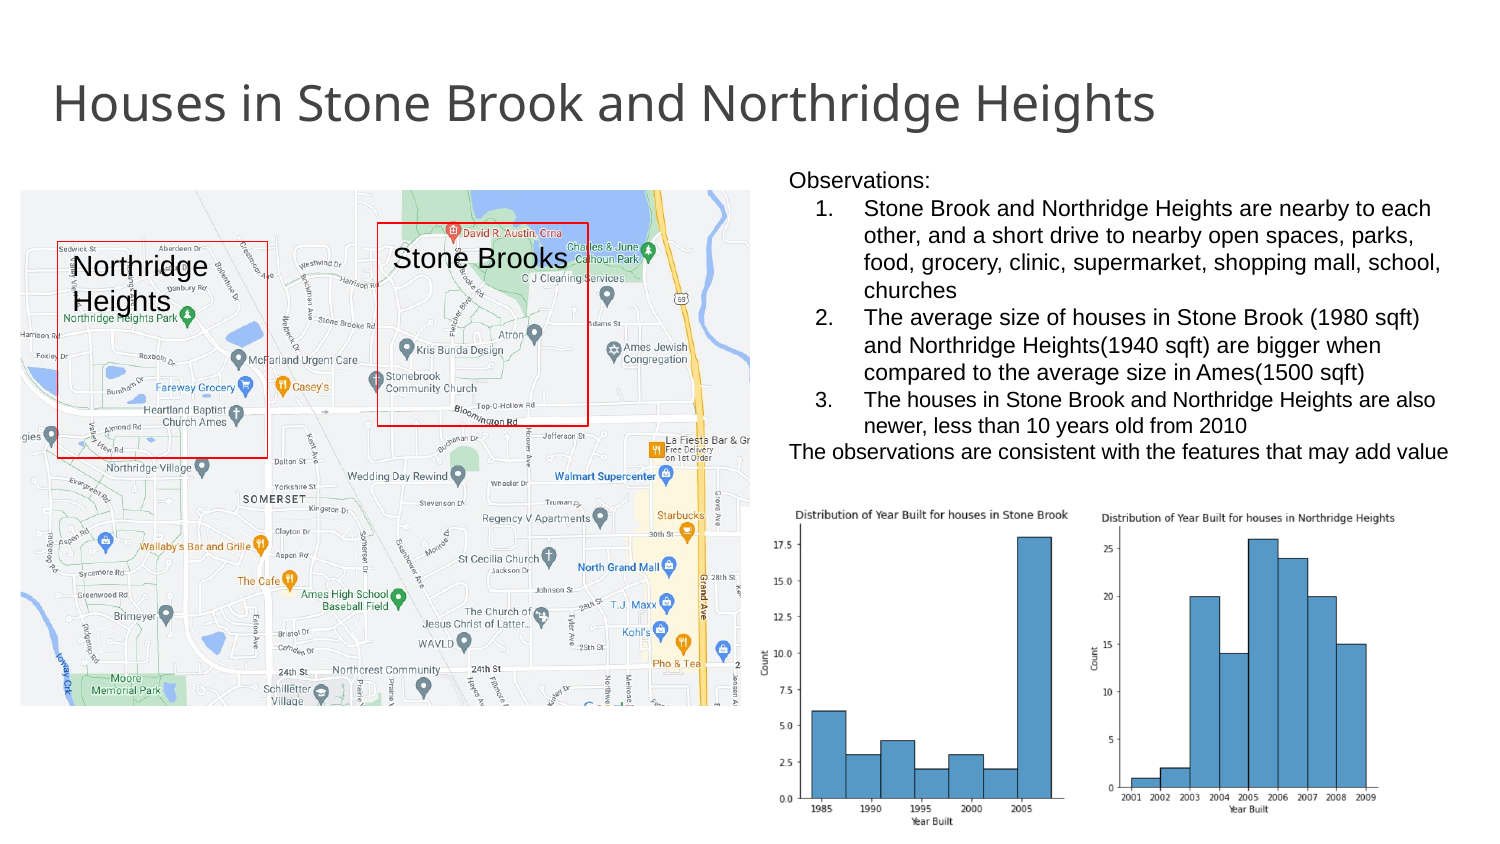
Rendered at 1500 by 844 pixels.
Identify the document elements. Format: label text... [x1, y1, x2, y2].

picture [20, 189, 1396, 831]
text_box Observations: Stone Brook and Northridge Heights are nearby to each other, and a short drive to nearby open spaces, parks, food, grocery, clinic, supermarket, shopping mall, school, churches The average size of houses in Stone Brook (1980 sqft) and Northridge Heights(1940 sqft) are bigger when compared to the average size in Ames(1500 sqft) The houses in Stone Brook and Northridge Heights are also newer, less than 10 years old from 2010 The observations are consistent with the features that may add value [773, 150, 1474, 507]
title Houses in Stone Brook and Northridge Heights [37, 56, 1436, 151]
